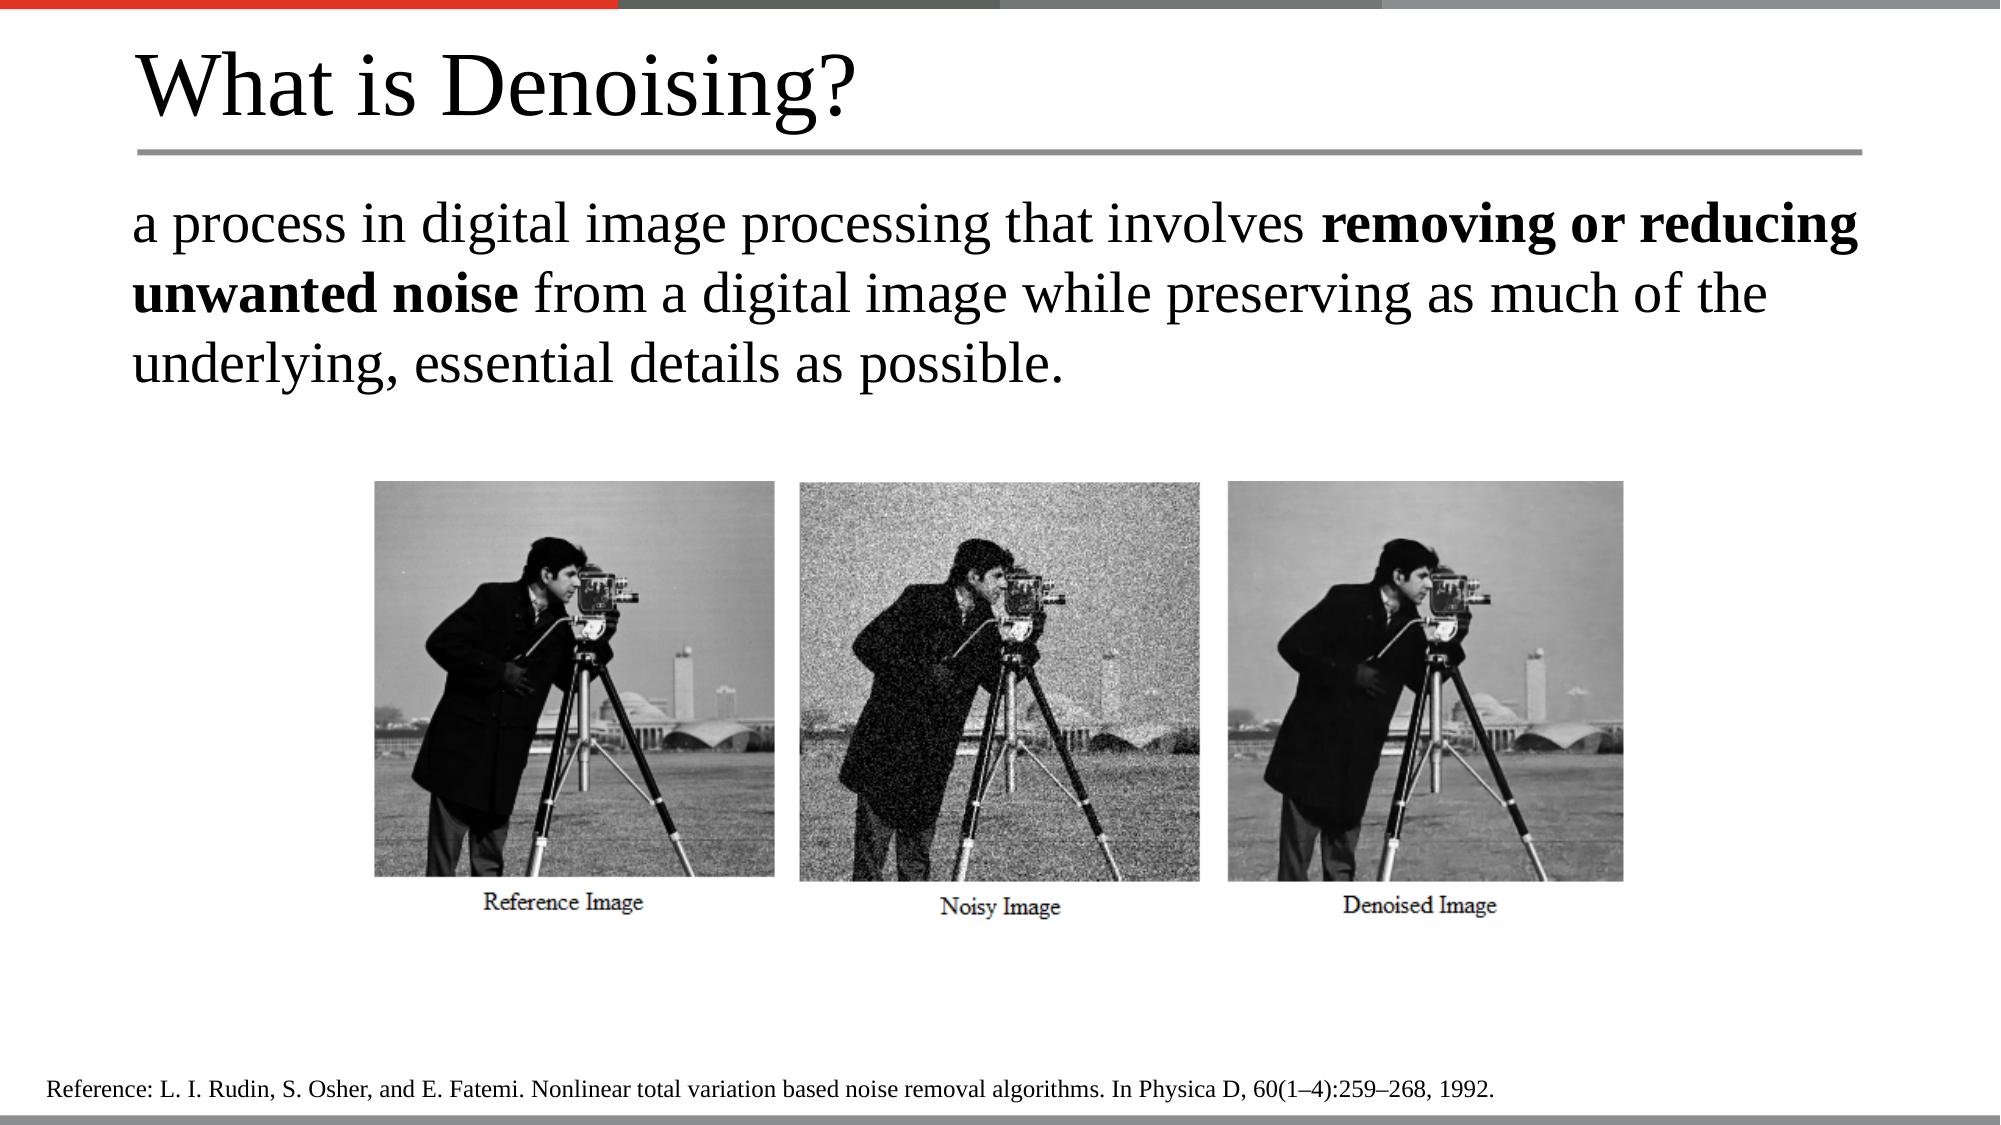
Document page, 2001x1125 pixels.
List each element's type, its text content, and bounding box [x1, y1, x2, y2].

text_box Reference: L. I. Rudin, S. Osher, and E. Fatemi. Nonlinear total variation based noise removal algorithms. In Physica D, 60(1–4):259–268, 1992. [31, 1065, 2000, 1125]
text_box What is Denoising? [120, 16, 2000, 142]
text_box a process in digital image processing that involves removing or reducing unwanted noise from a digital image while preserving as much of the underlying, essential details as possible. [117, 176, 1948, 402]
picture [370, 481, 1630, 932]
